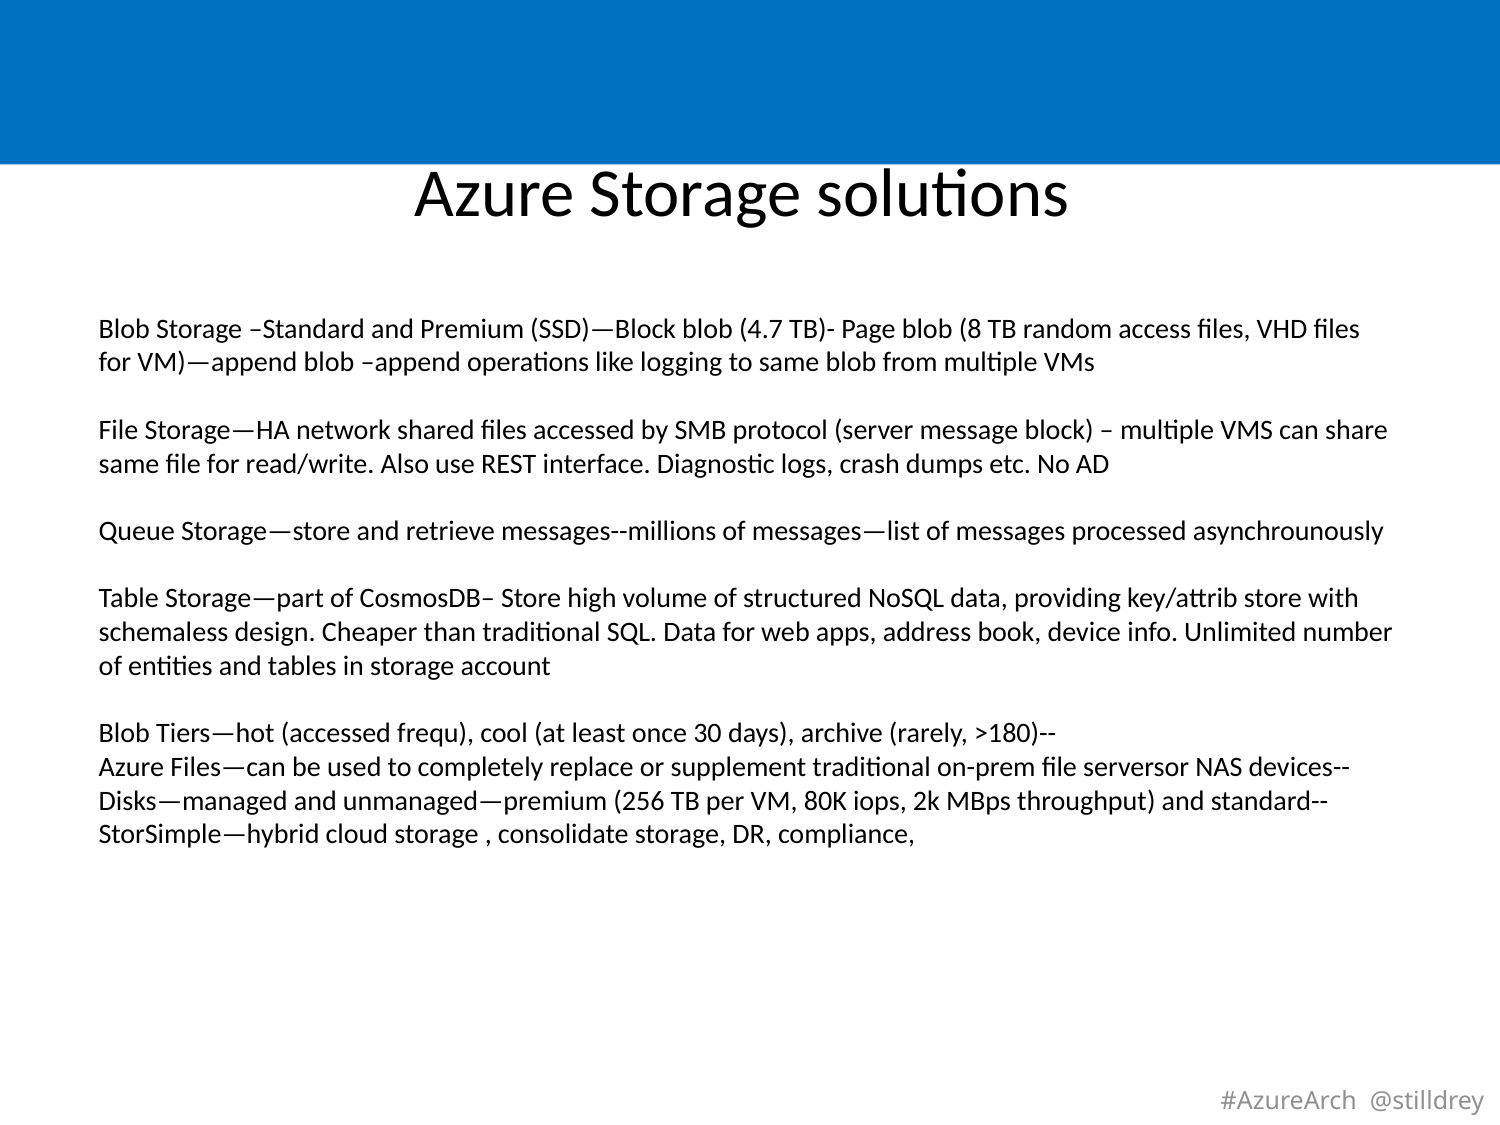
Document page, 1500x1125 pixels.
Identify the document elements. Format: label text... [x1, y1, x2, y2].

text_box Azure Storage solutions [0, 140, 1500, 238]
text_box Blob Storage –Standard and Premium (SSD)—Block blob (4.7 TB)- Page blob (8 TB random access files, VHD files for VM)—append blob –append operations like logging to same blob from multiple VMs File Storage—HA network shared files accessed by SMB protocol (server message block) – multiple VMS can share same file for read/write. Also use REST interface. Diagnostic logs, crash dumps etc. No AD Queue Storage—store and retrieve messages--millions of messages—list of messages processed asynchrounously Table Storage—part of CosmosDB– Store high volume of structured NoSQL data, providing key/attrib store with schemaless design. Cheaper than traditional SQL. Data for web apps, address book, device info. Unlimited number of entities and tables in storage account Blob Tiers—hot (accessed frequ), cool (at least once 30 days), archive (rarely, >180)-- Azure Files—can be used to completely replace or supplement traditional on-prem file serversor NAS devices-- Disks—managed and unmanaged—premium (256 TB per VM, 80K iops, 2k MBps throughput) and standard-- StorSimple—hybrid cloud storage , consolidate storage, DR, compliance, [83, 302, 1413, 857]
